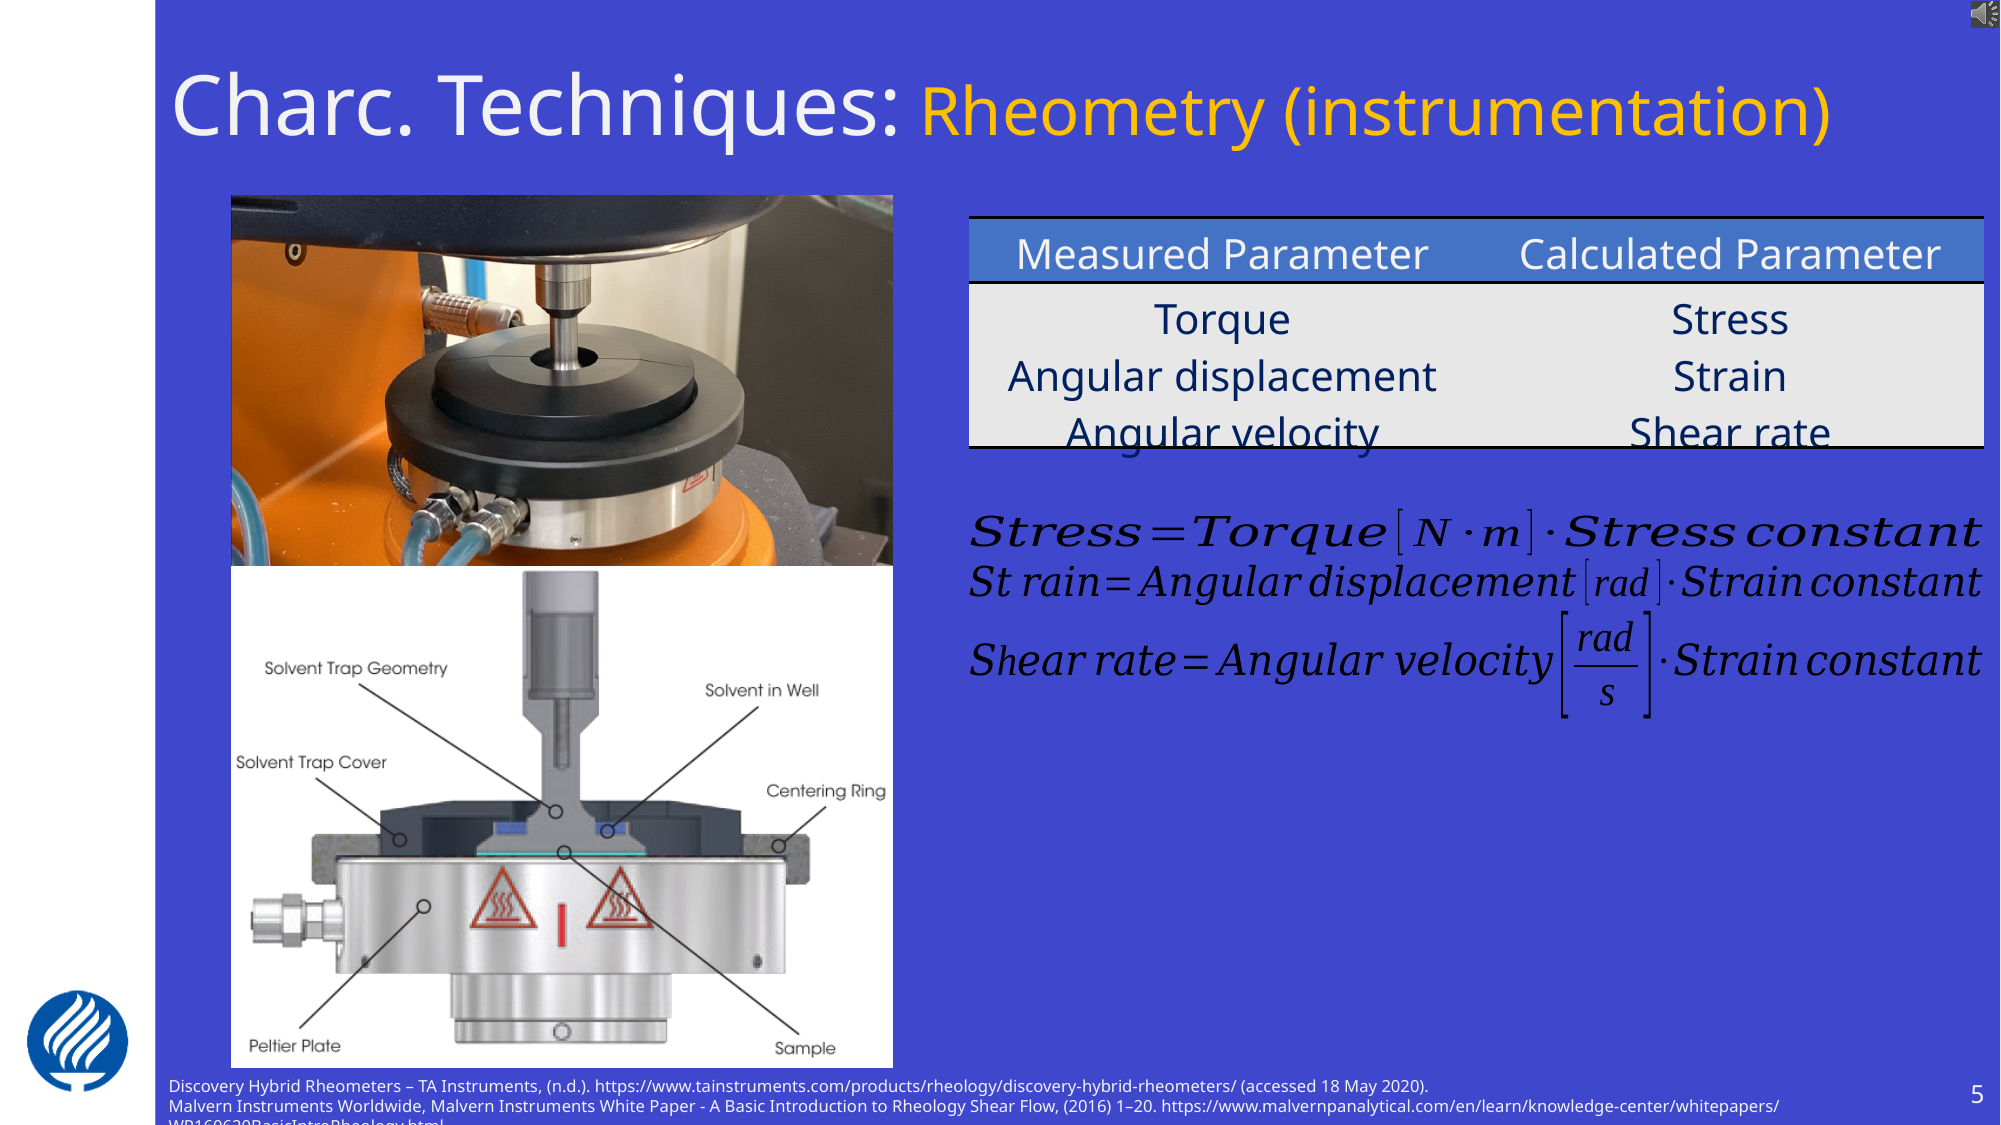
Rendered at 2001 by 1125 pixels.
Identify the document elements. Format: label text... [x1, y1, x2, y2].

table_cell Torque Angular displacement Angular velocity [969, 284, 1476, 446]
picture [0, 0, 2001, 1125]
table_header Calculated Parameter [1476, 219, 1984, 281]
title Charc. Techniques: Rheometry (instrumentation) [155, 0, 2000, 218]
table_cell Stress Strain Shear rate [1476, 284, 1984, 446]
text_box Discovery Hybrid Rheometers – TA Instruments, (n.d.). https://www.tainstruments.com/products/rheology/discovery-hybrid-rheometers/ (accessed 18 May 2020). Malvern Instruments Worldwide, Malvern Instruments White Paper - A Basic Introduction to Rheology Shear Flow, (2016) 1–20. https://www.malvernpanalytical.com/en/learn/knowledge-center/whitepapers/WP160620BasicIntroRheology.html. [153, 1068, 1915, 1125]
slide_number 5 [1914, 1065, 2000, 1125]
table_header Measured Parameter [969, 219, 1476, 281]
